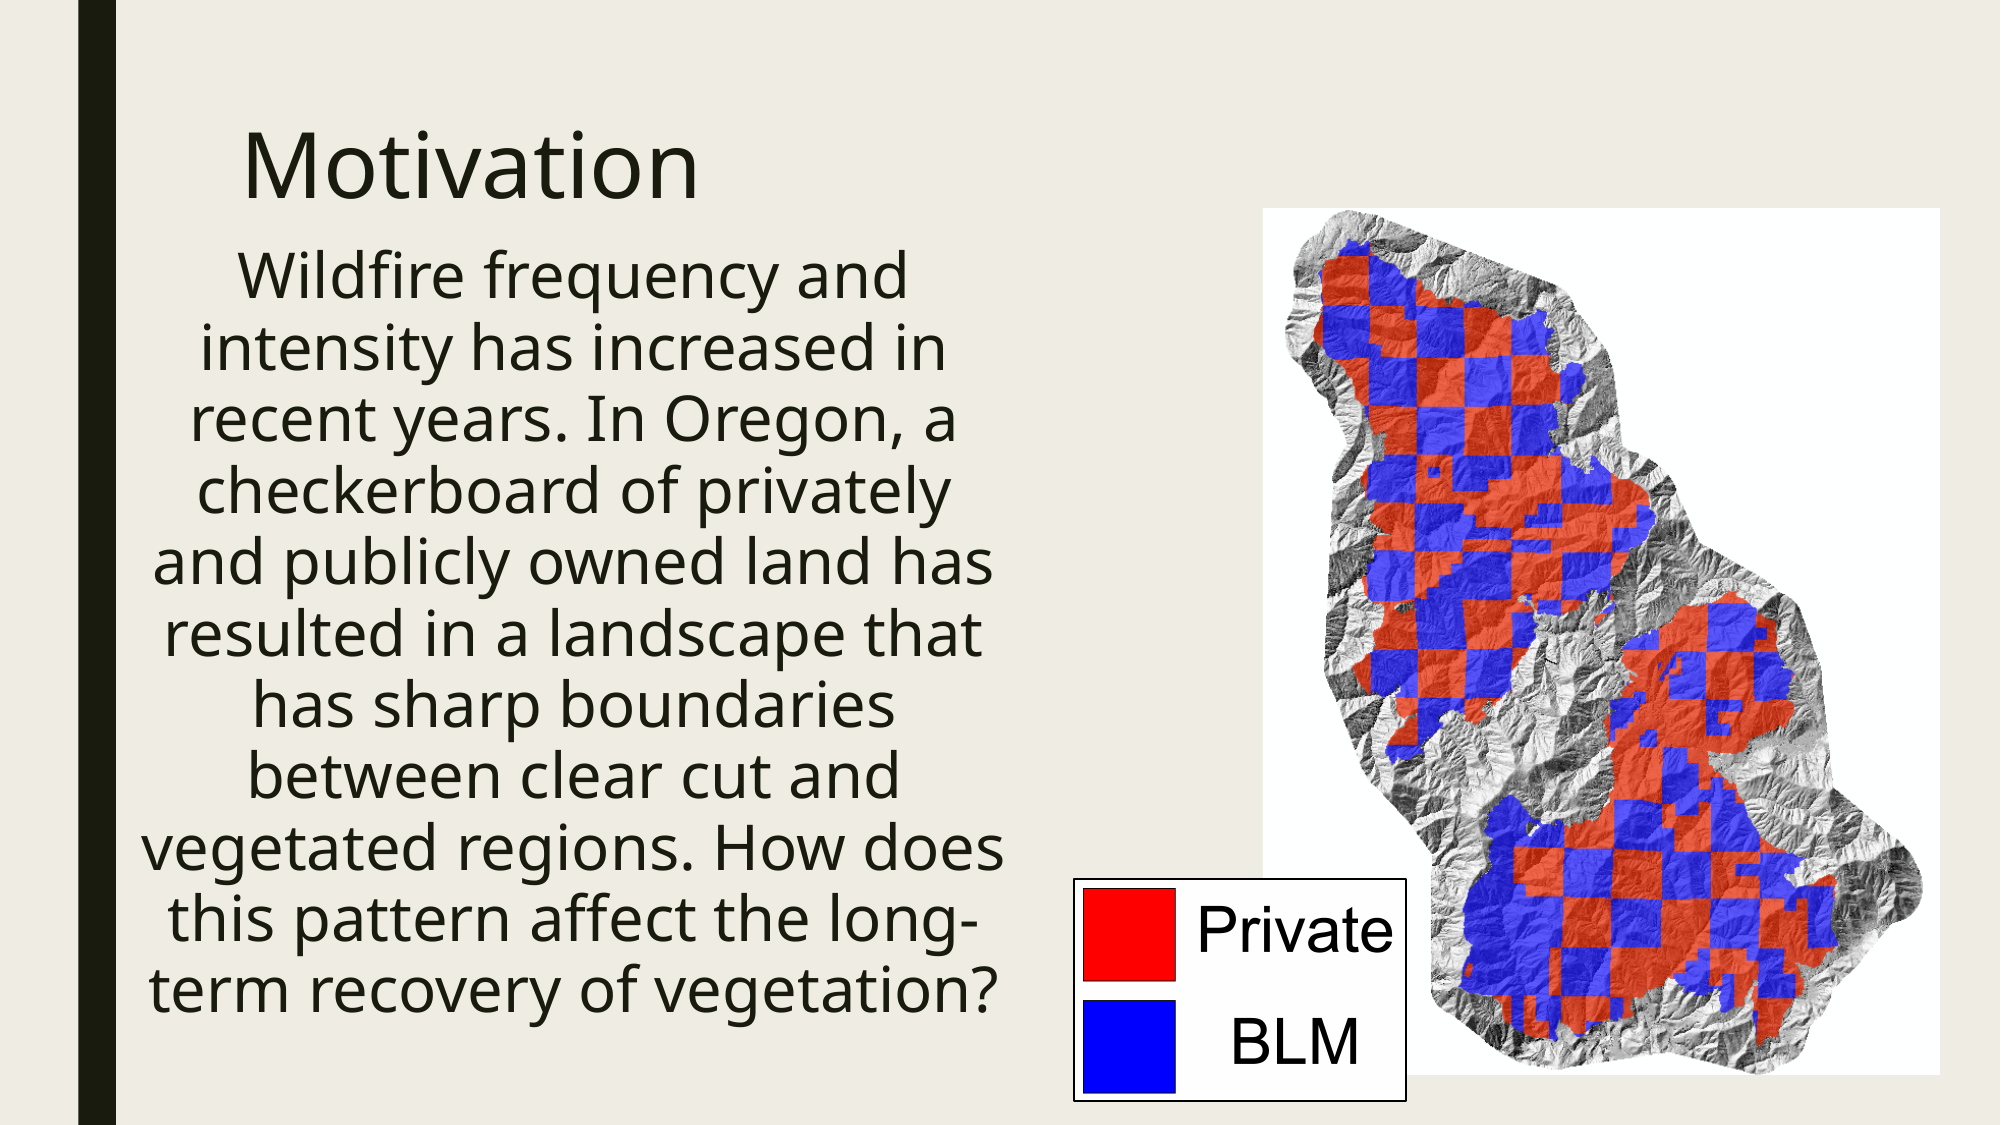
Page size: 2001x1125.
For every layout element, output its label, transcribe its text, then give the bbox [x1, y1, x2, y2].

title Motivation [225, 112, 1800, 357]
picture [1074, 208, 1940, 1101]
list Wildfire frequency and intensity has increased in recent years. In Oregon, a checkerboard of privately and publicly owned land has resulted in a landscape that has sharp boundaries between clear cut and vegetated regions. How does this pattern affect the long-term recovery of vegetation? [122, 234, 1026, 1101]
